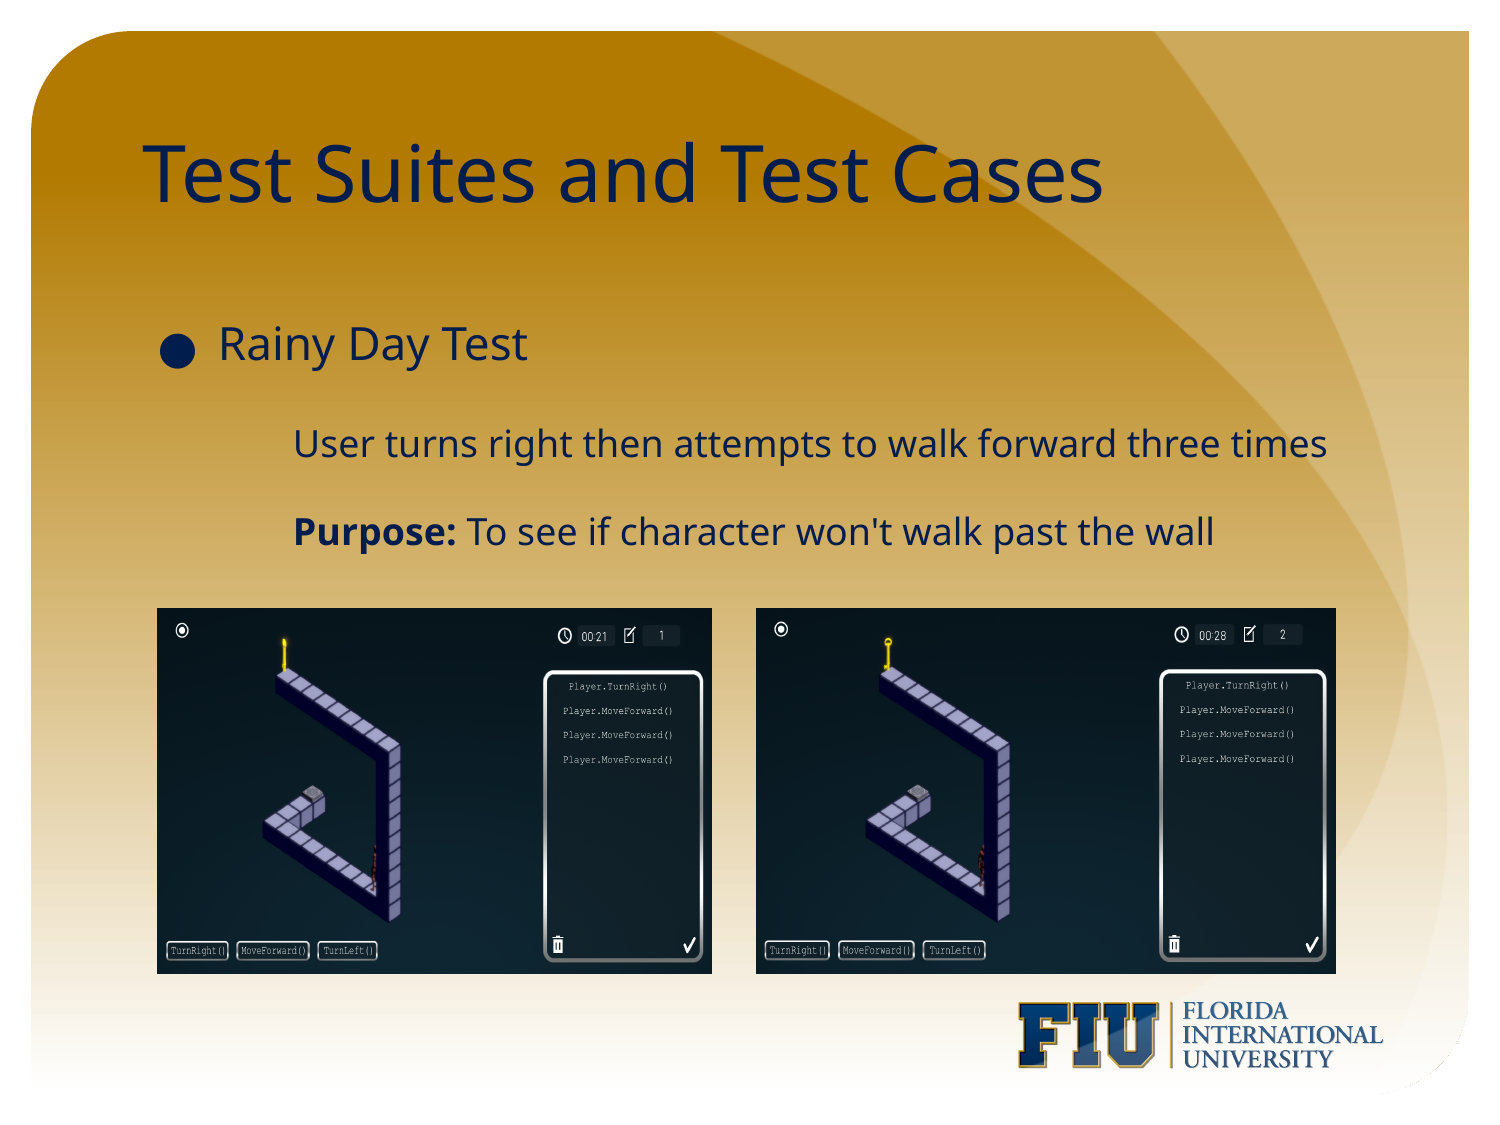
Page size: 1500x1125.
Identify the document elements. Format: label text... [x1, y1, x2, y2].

picture [24, 30, 1473, 1094]
list Rainy Day Test User turns right then attempts to walk forward three times Purpose: To see if character won't walk past the wall [127, 299, 1372, 991]
title Test Suites and Test Cases [127, 62, 1372, 234]
